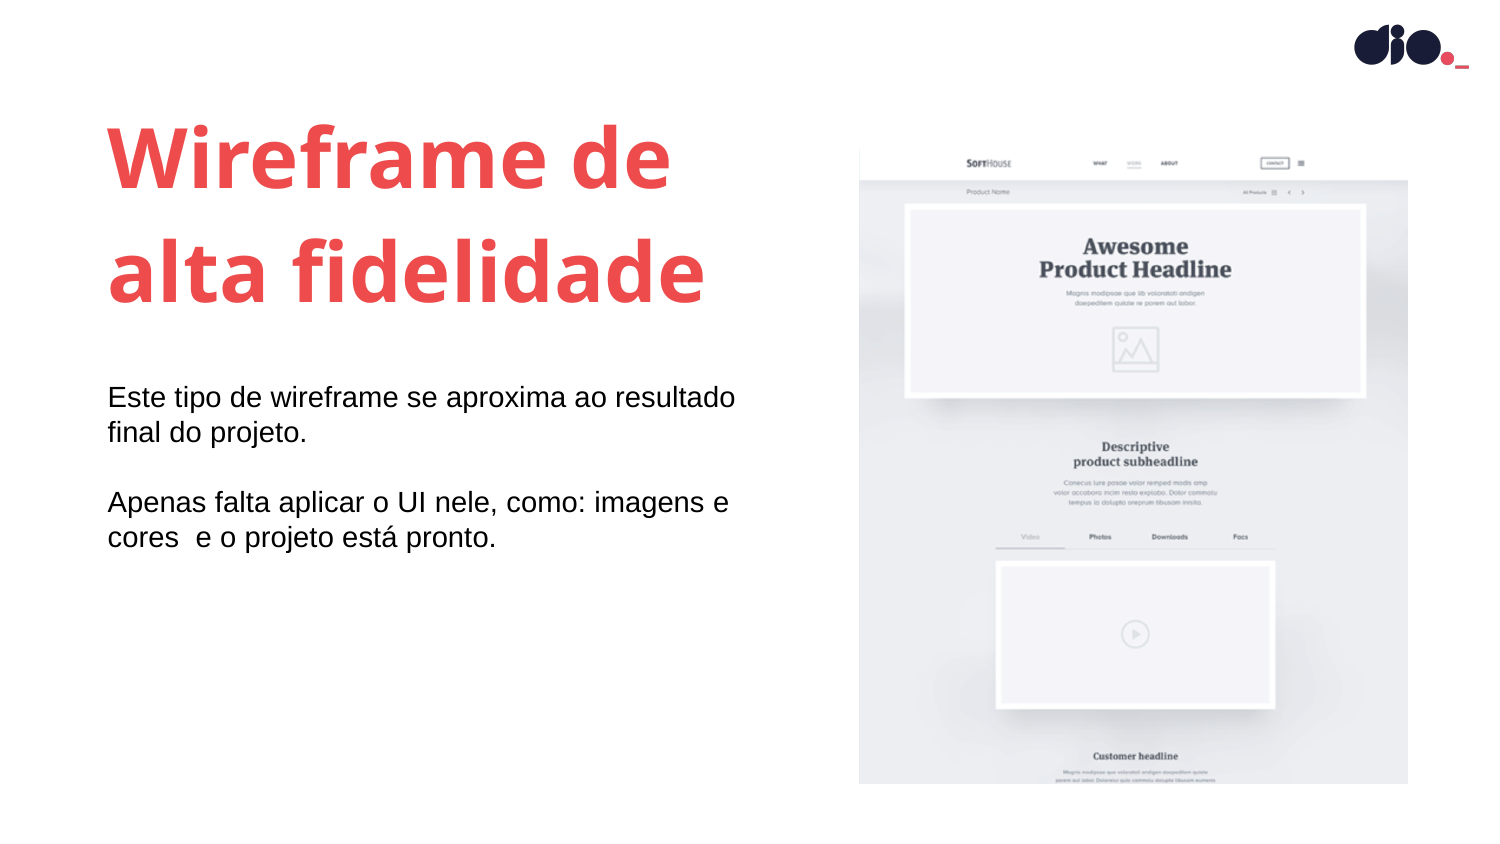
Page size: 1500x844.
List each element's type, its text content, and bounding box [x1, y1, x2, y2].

text_box Este tipo de wireframe se aproxima ao resultado final do projeto. Apenas falta aplicar o UI nele, como: imagens e cores e o projeto está pronto. [92, 349, 784, 582]
text_box Wireframe de alta fidelidade [92, 104, 1309, 306]
picture [1339, 15, 1479, 78]
picture [858, 147, 1408, 784]
